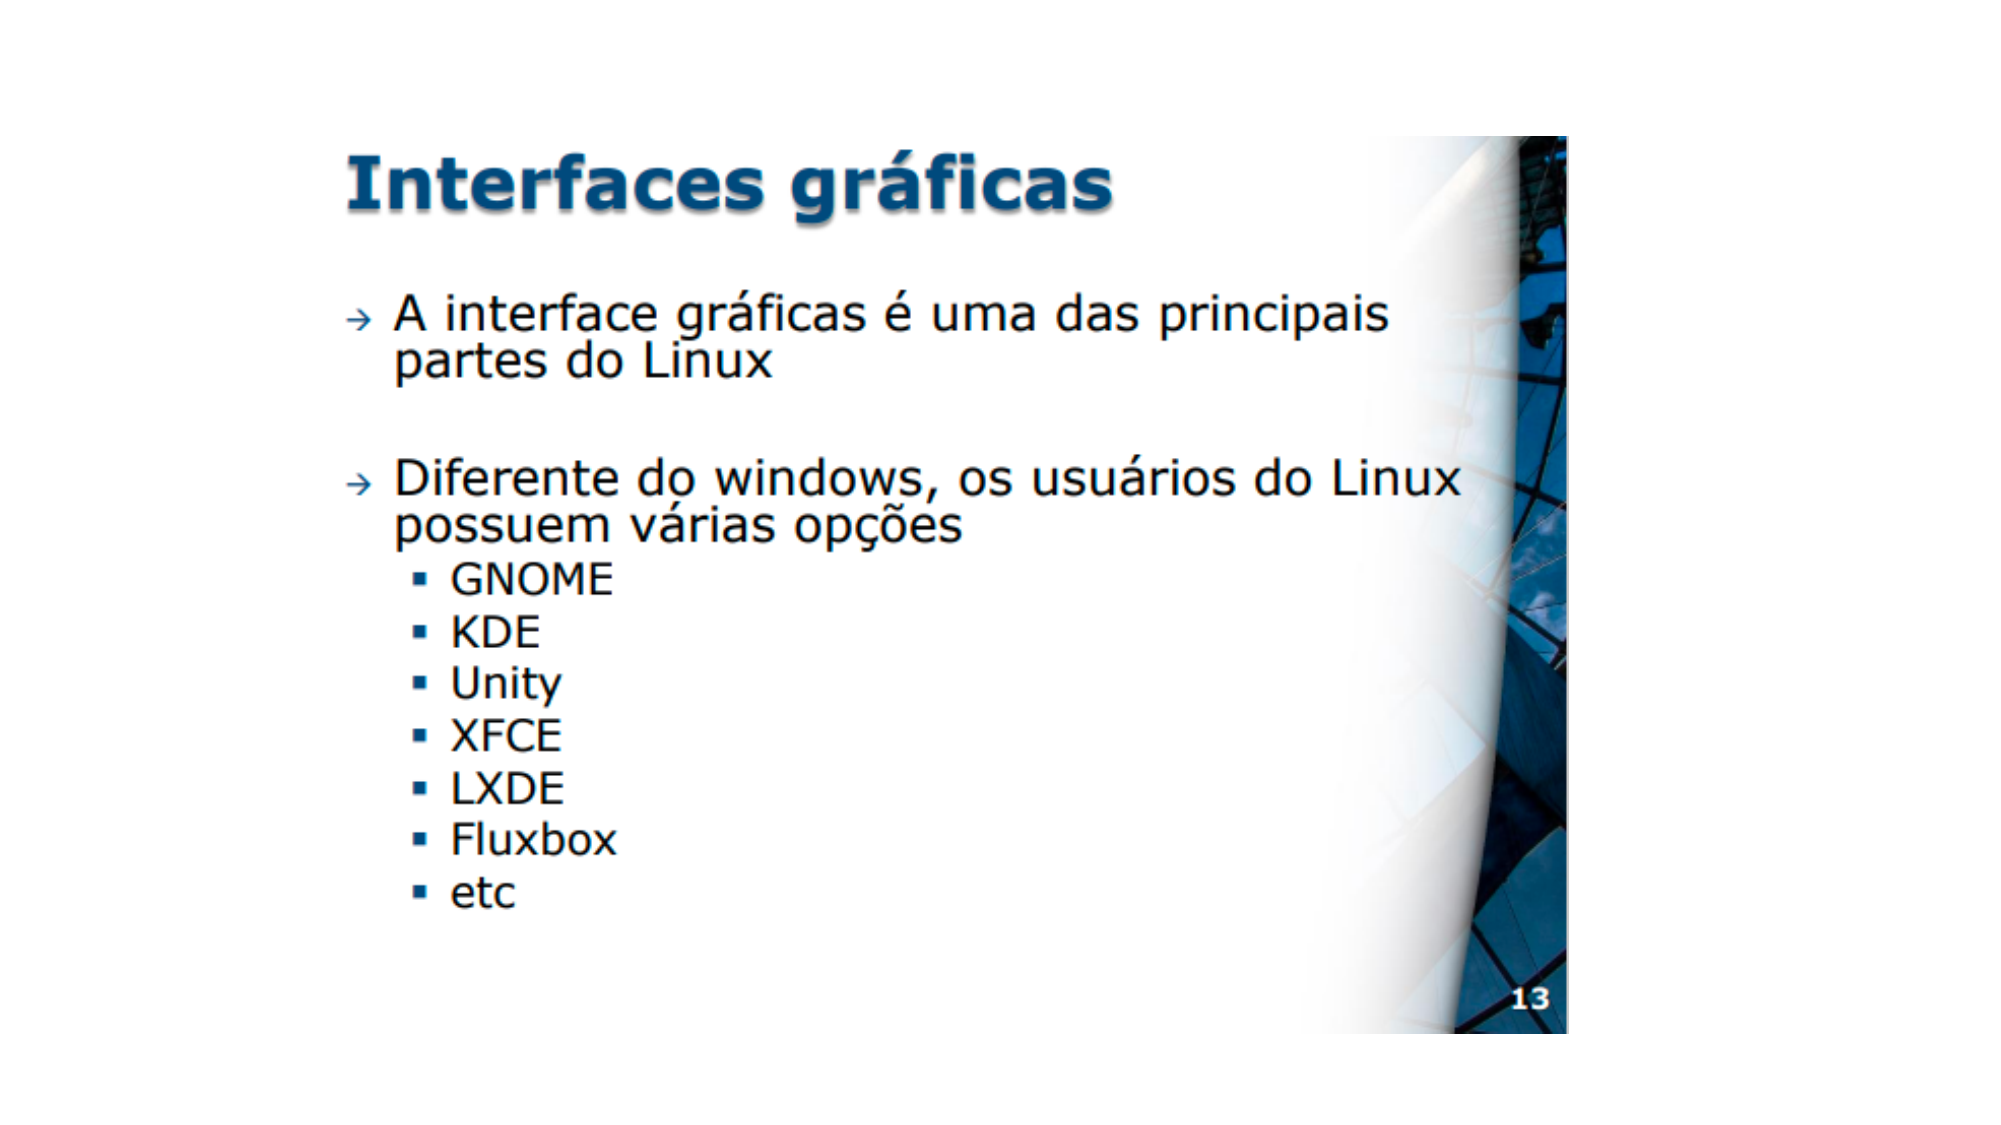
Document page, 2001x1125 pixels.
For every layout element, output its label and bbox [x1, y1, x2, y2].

picture [269, 136, 1569, 1034]
